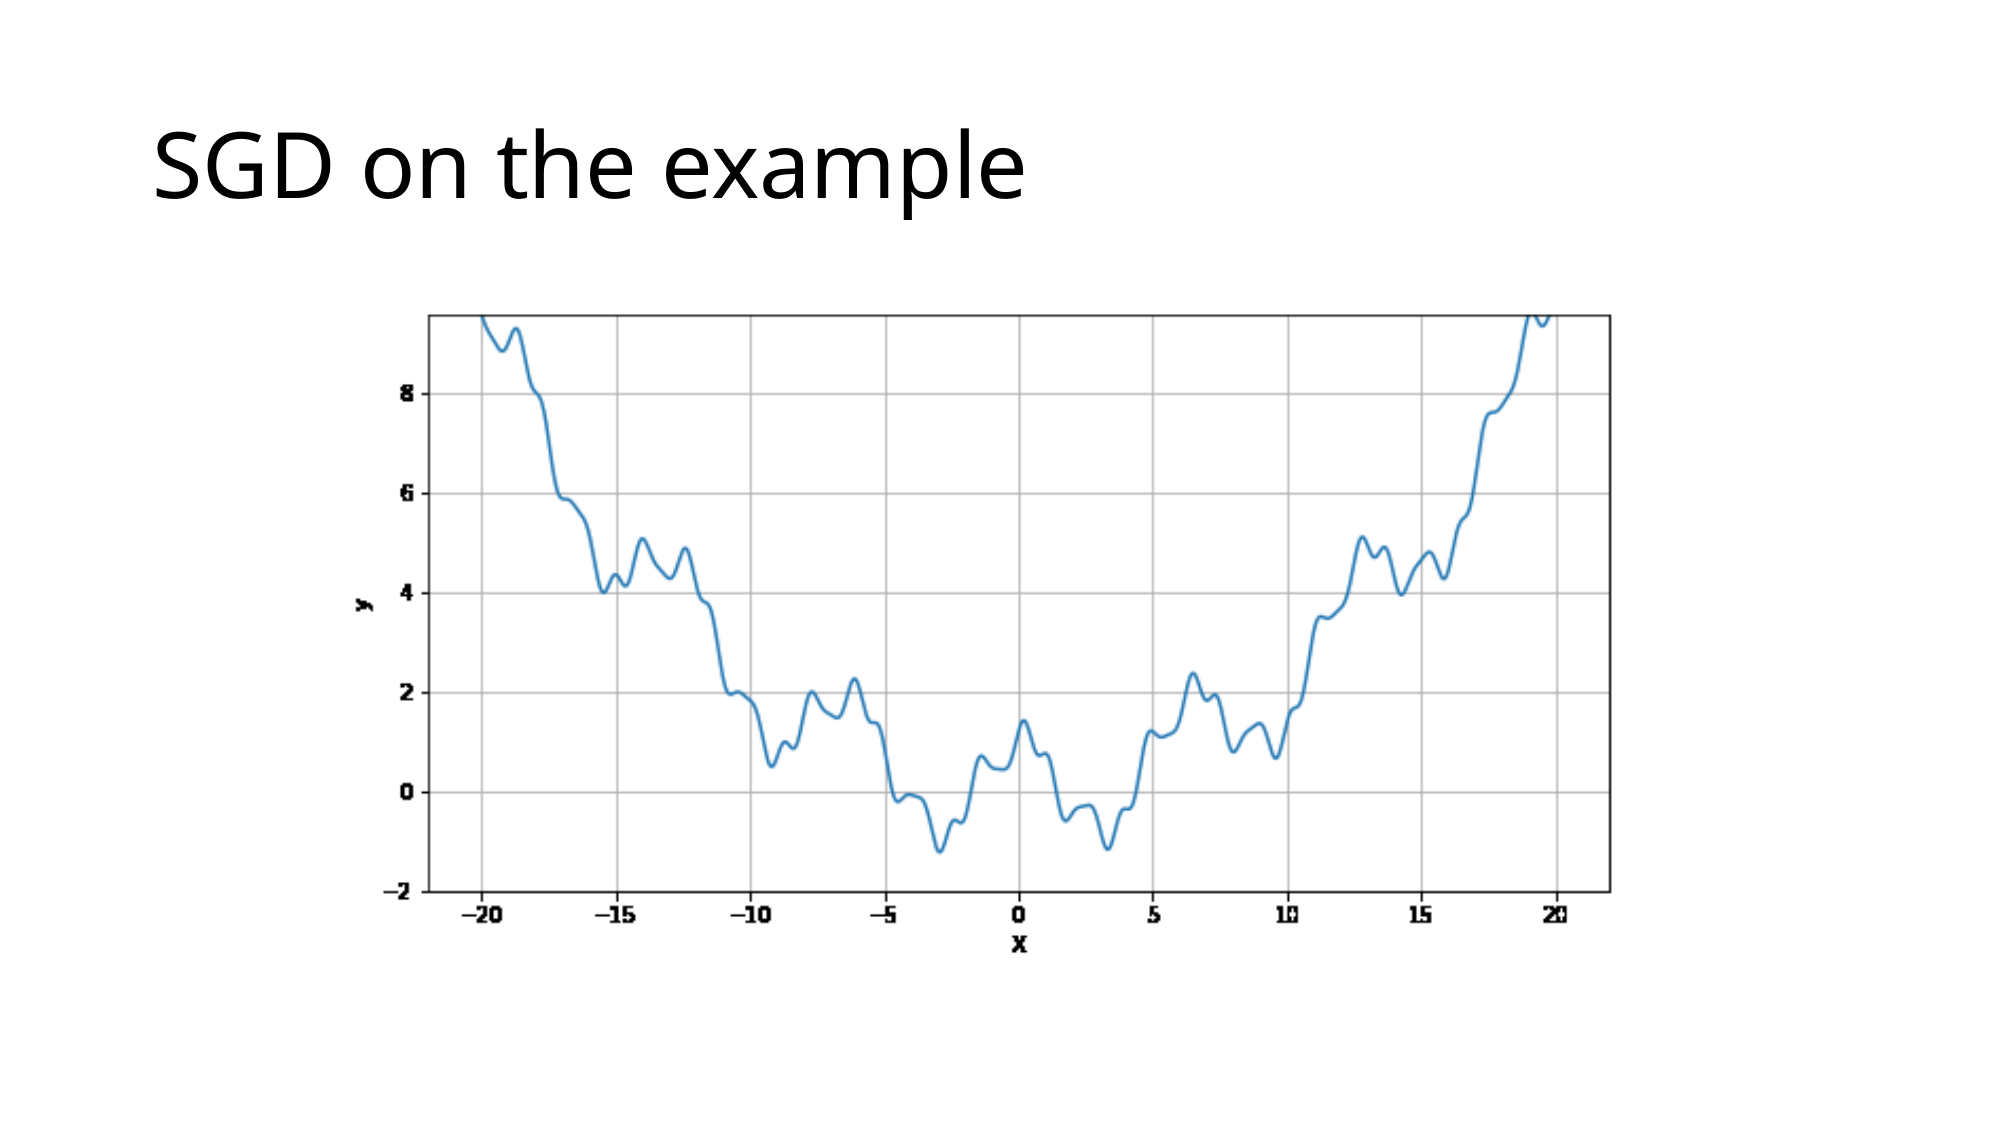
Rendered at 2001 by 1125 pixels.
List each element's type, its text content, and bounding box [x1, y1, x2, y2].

title SGD on the example [137, 59, 1863, 278]
picture [238, 224, 1762, 987]
